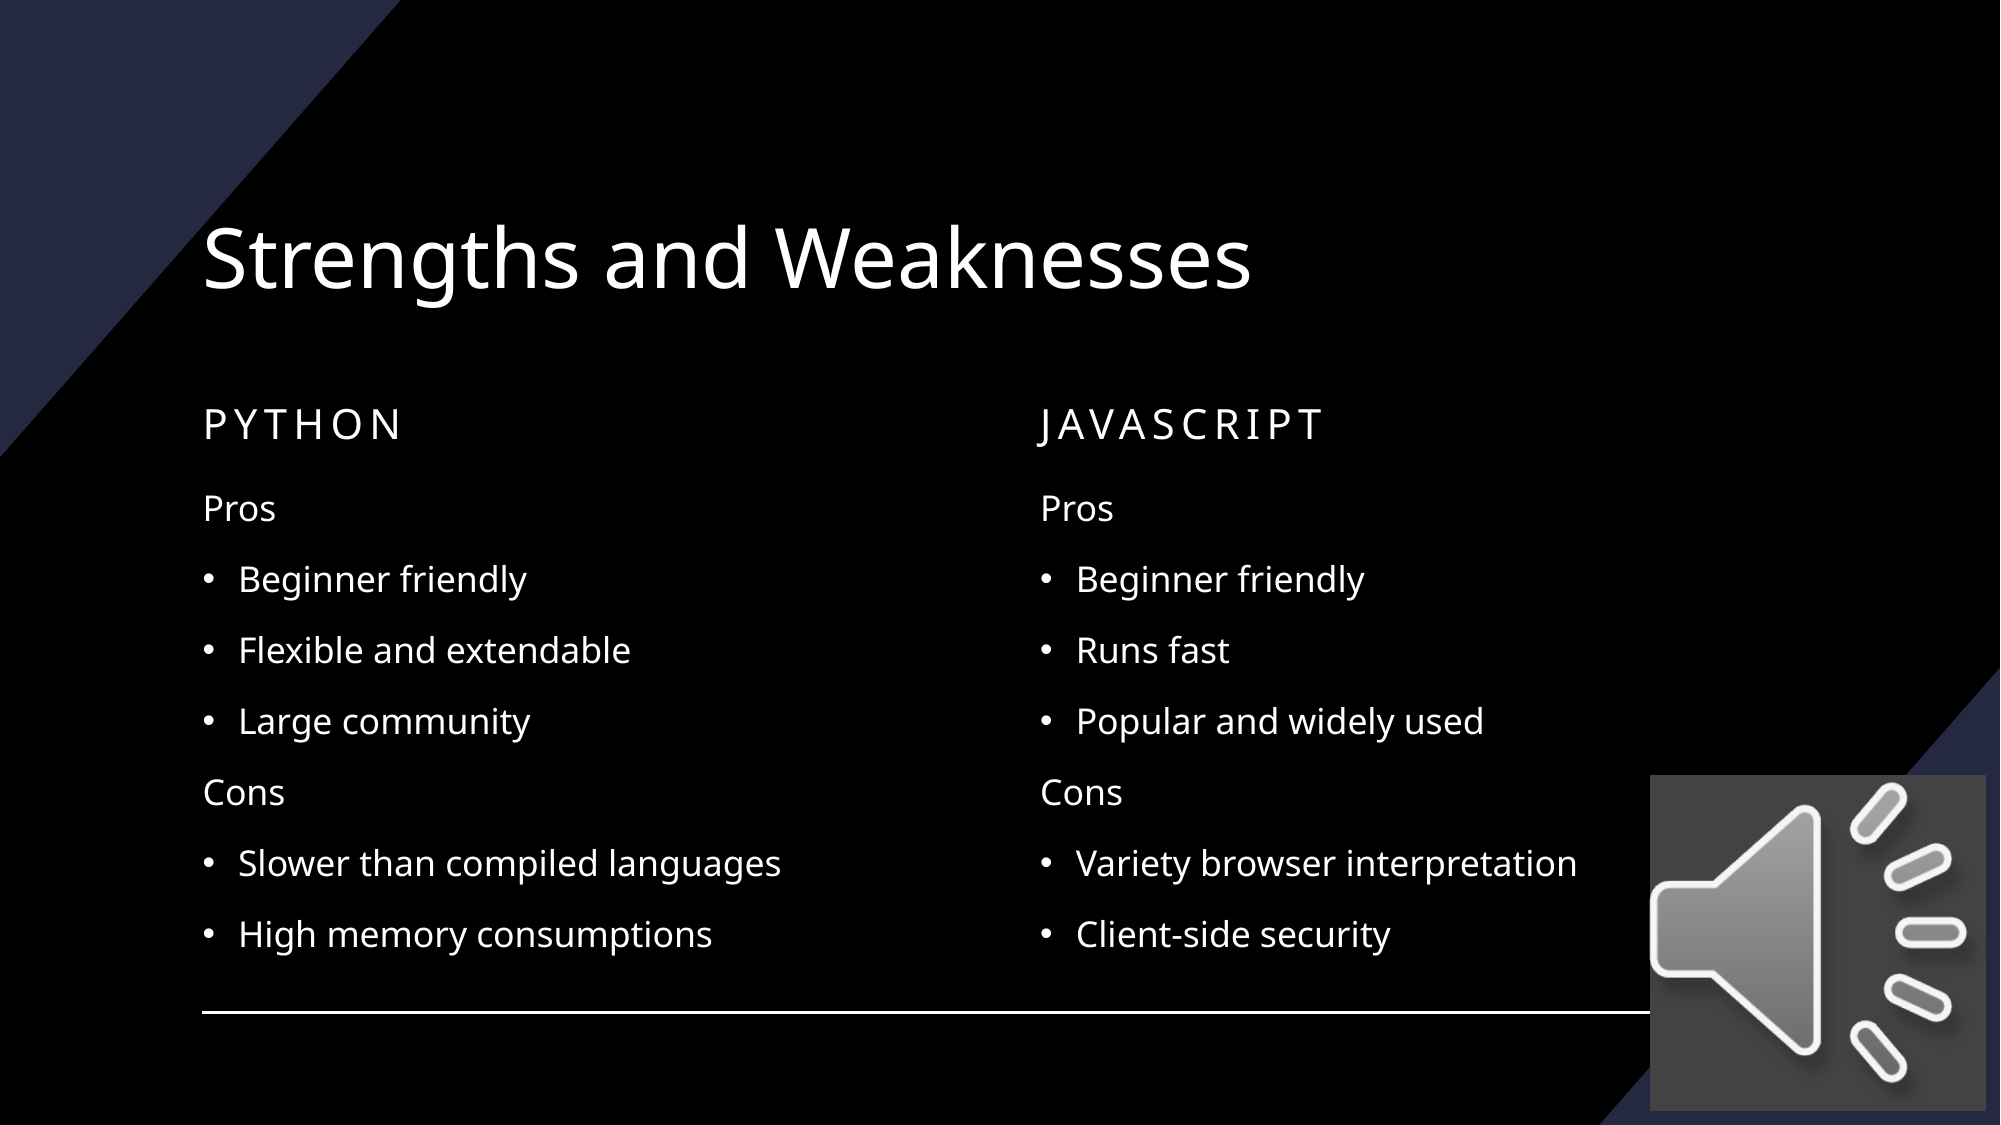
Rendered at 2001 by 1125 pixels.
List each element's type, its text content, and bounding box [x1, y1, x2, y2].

list JavaScript [1025, 339, 1813, 456]
title Strengths and Weaknesses [187, 185, 1813, 325]
list Pros Beginner friendly Runs fast Popular and widely used Cons Variety browser interpretation Client-side security [1025, 469, 1813, 967]
picture [1648, 773, 1987, 1112]
list Python [187, 339, 975, 456]
list Pros Beginner friendly Flexible and extendable Large community Cons Slower than compiled languages High memory consumptions [187, 469, 975, 967]
